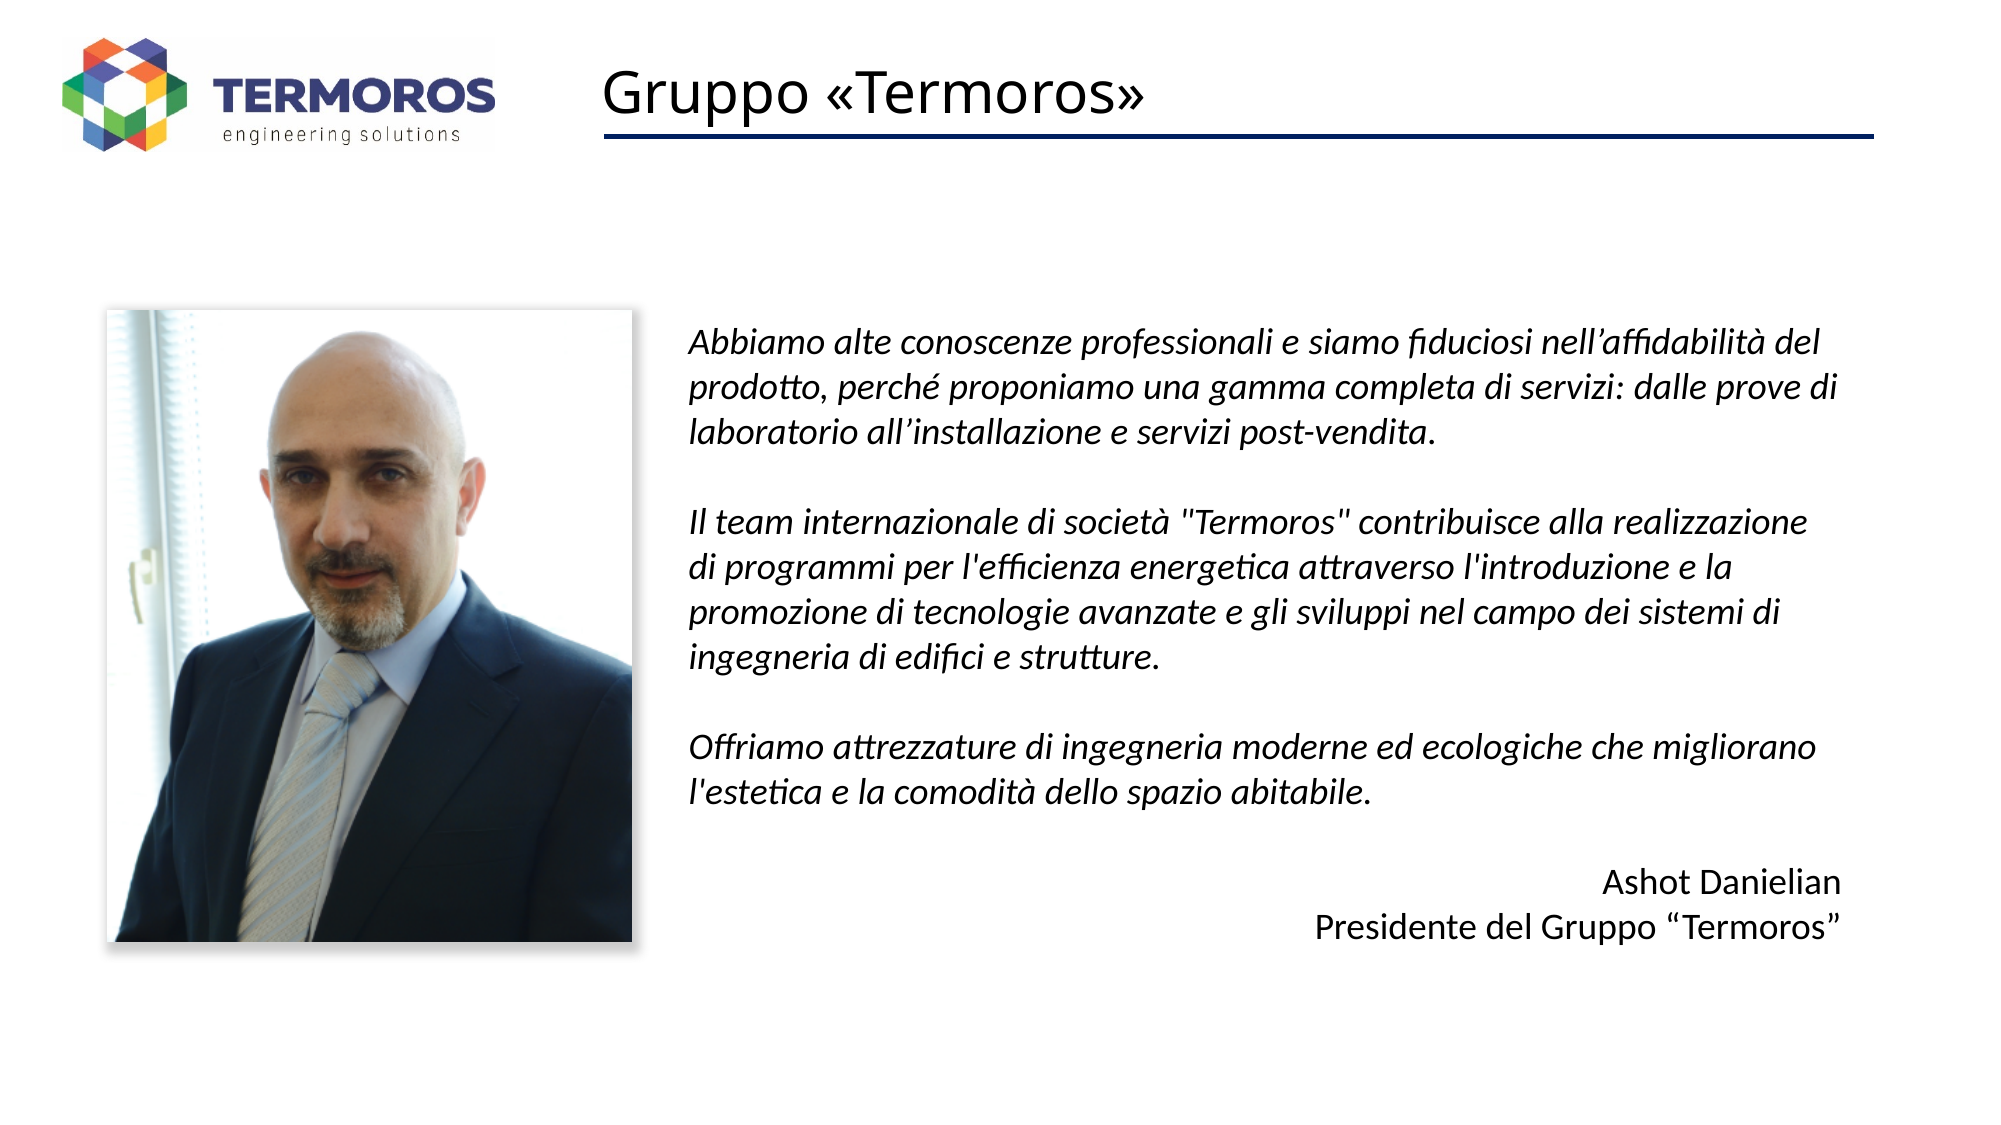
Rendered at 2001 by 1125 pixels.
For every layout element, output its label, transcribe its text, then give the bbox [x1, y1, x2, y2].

text_box Abbiamo alte conoscenze professionali e siamo fiduciosi nell’affidabilità del prodotto, perché proponiamo una gamma completa di servizi: dalle prove di laboratorio all’installazione e servizi post-vendita. Il team internazionale di società "Termoros" contribuisce alla realizzazione di programmi per l'efficienza energetica attraverso l'introduzione e la promozione di tecnologie avanzate e gli sviluppi nel campo dei sistemi di ingegneria di edifici e strutture. Offriamo attrezzature di ingegneria moderne ed ecologiche che migliorano l'estetica e la comodità dello spazio abitabile. Аshot Danielian Presidente del Gruppo “Termoros” [673, 310, 1857, 955]
title Gruppo «Termoros» [586, 44, 1827, 145]
picture [62, 37, 495, 152]
picture [107, 310, 632, 943]
